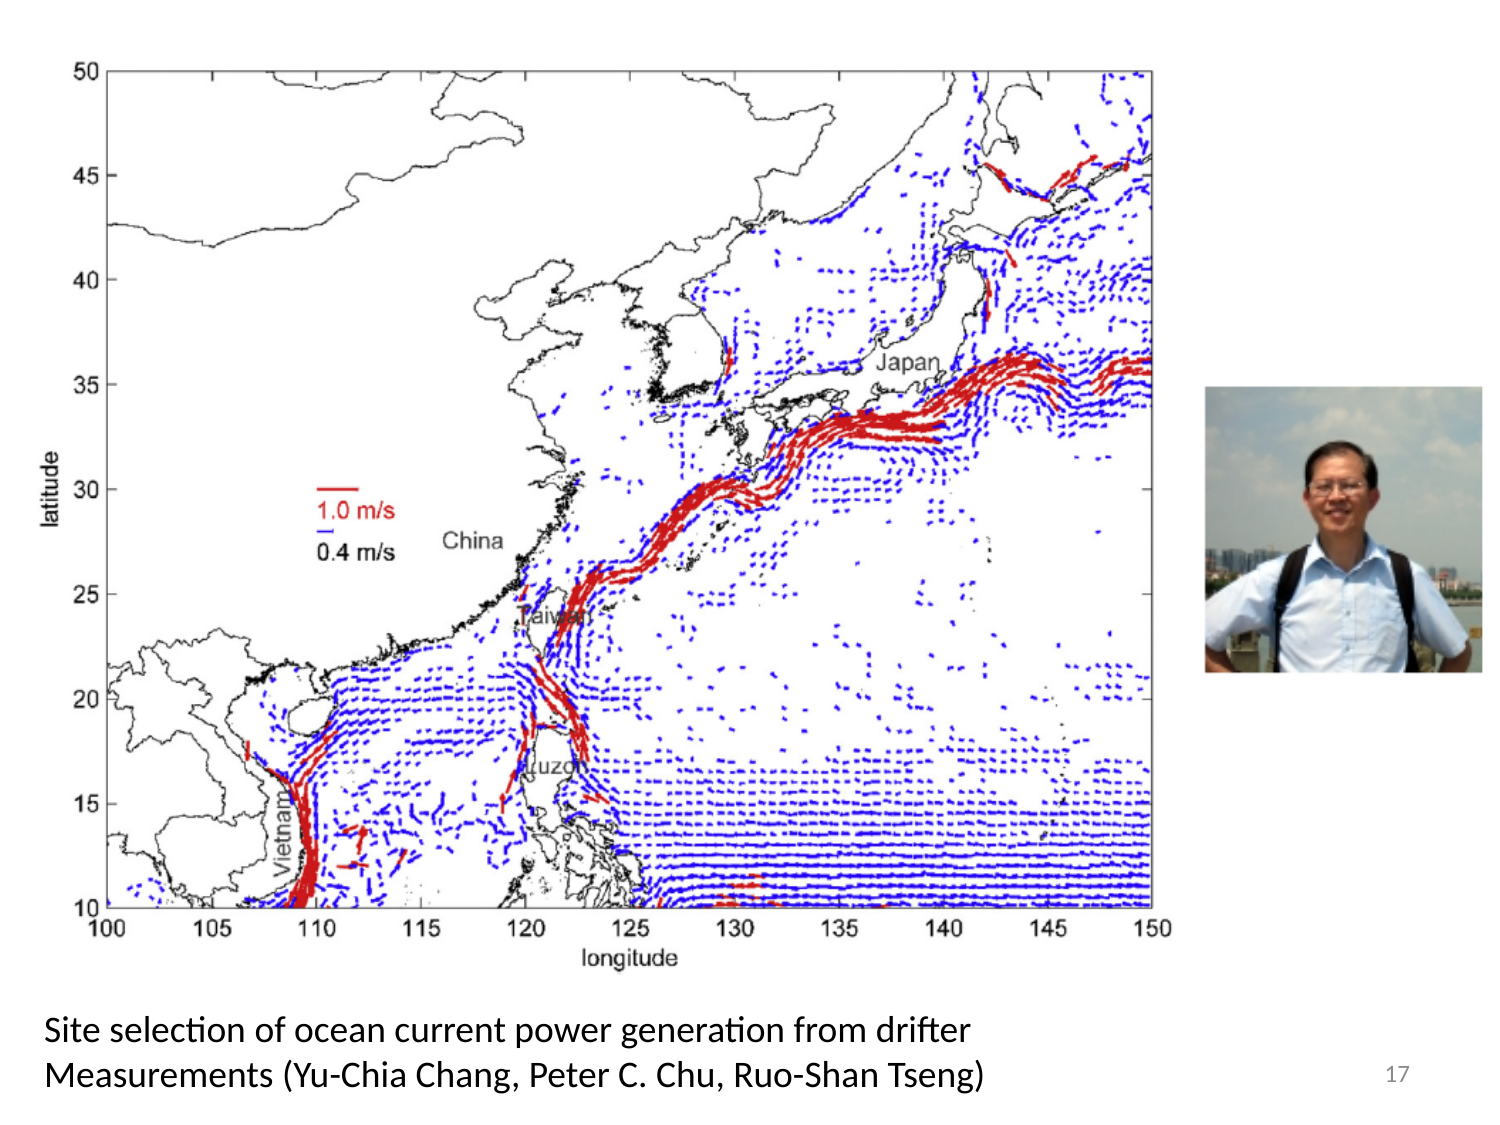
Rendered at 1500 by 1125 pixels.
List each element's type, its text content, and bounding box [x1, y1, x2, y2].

slide_number 17 [1074, 1042, 1425, 1103]
picture [0, 42, 1483, 977]
text_box Site selection of ocean current power generation from drifter Measurements (Yu-Chia Chang, Peter C. Chu, Ruo-Shan Tseng) [29, 997, 1483, 1103]
